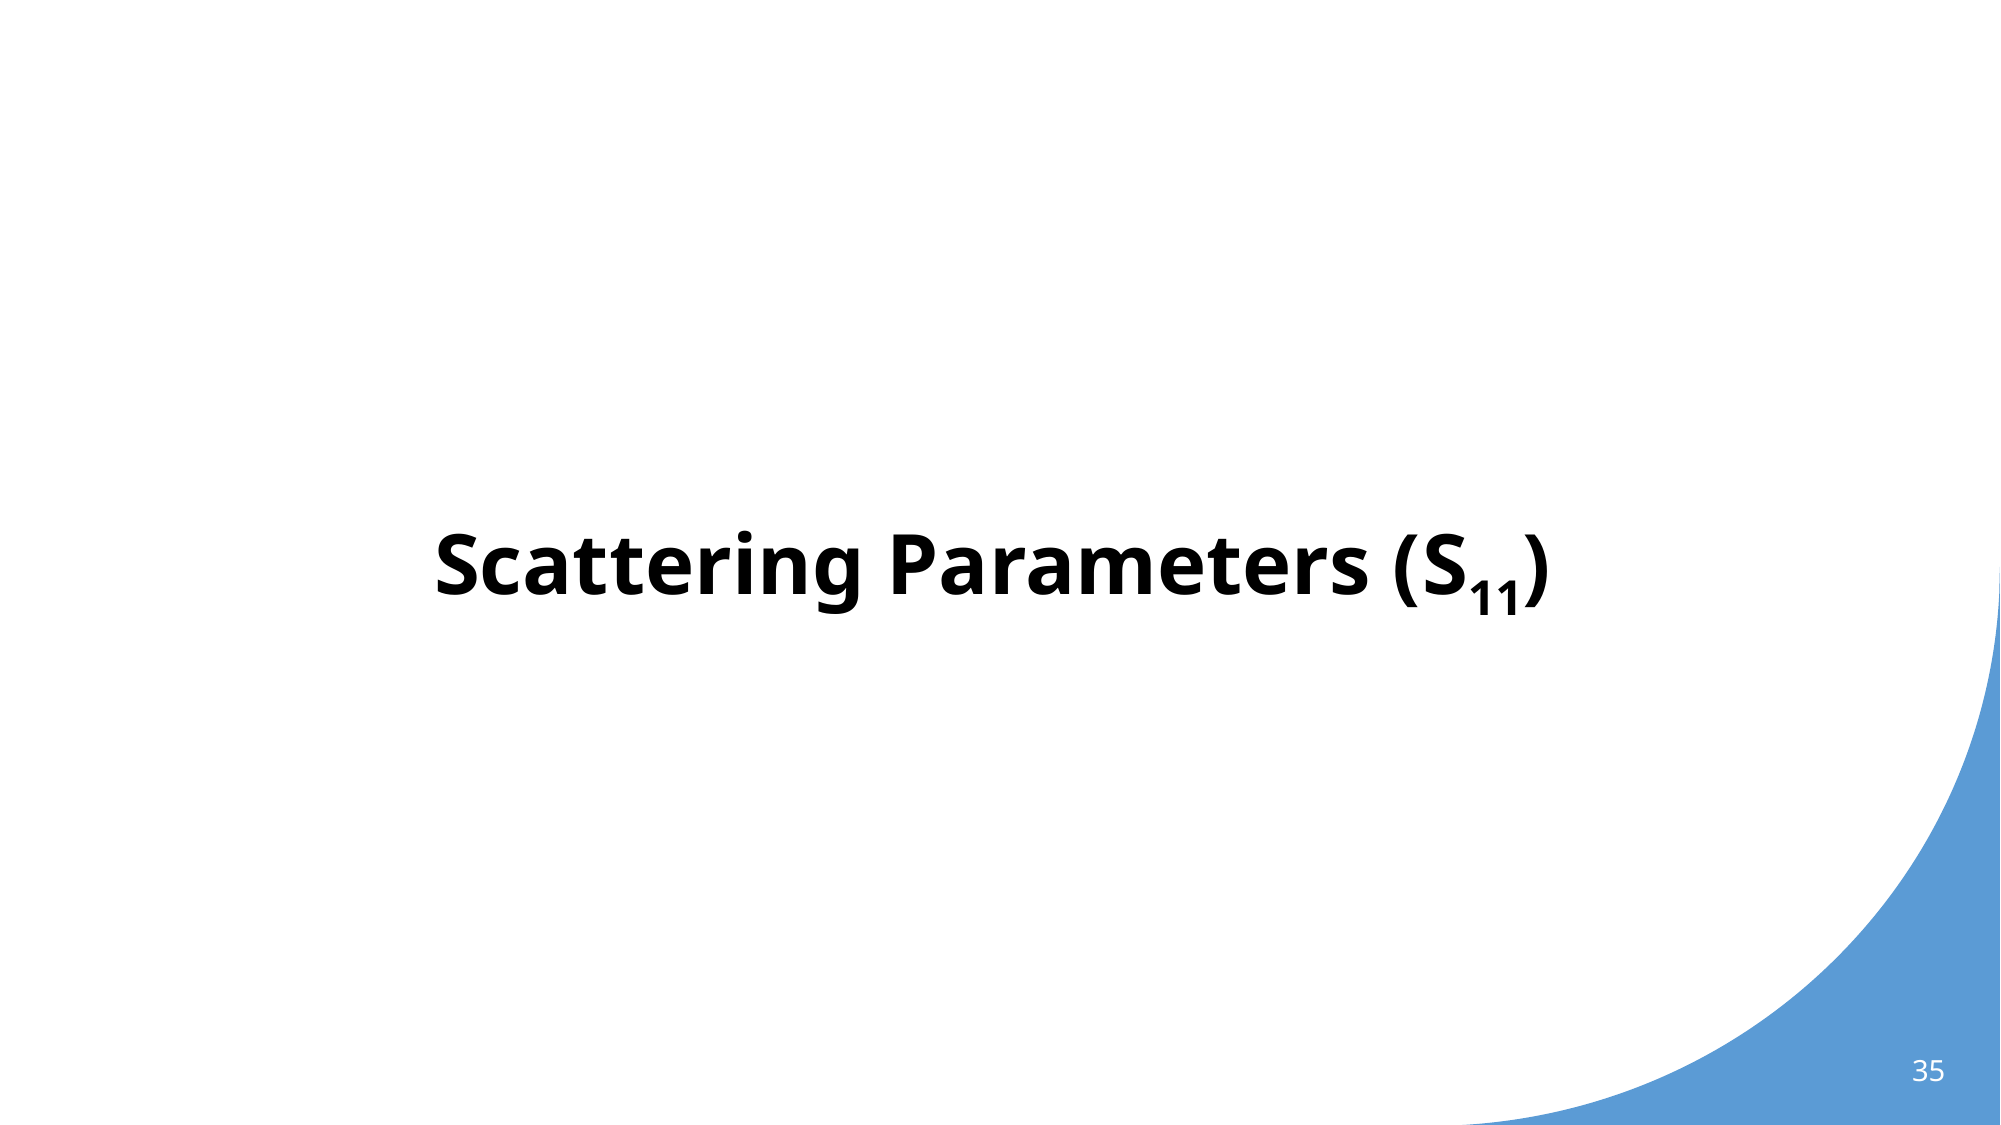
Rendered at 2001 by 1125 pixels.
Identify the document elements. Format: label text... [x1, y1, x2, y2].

title Scattering Parameters (S11) [176, 438, 1809, 687]
slide_number 35 [1893, 1042, 1961, 1103]
